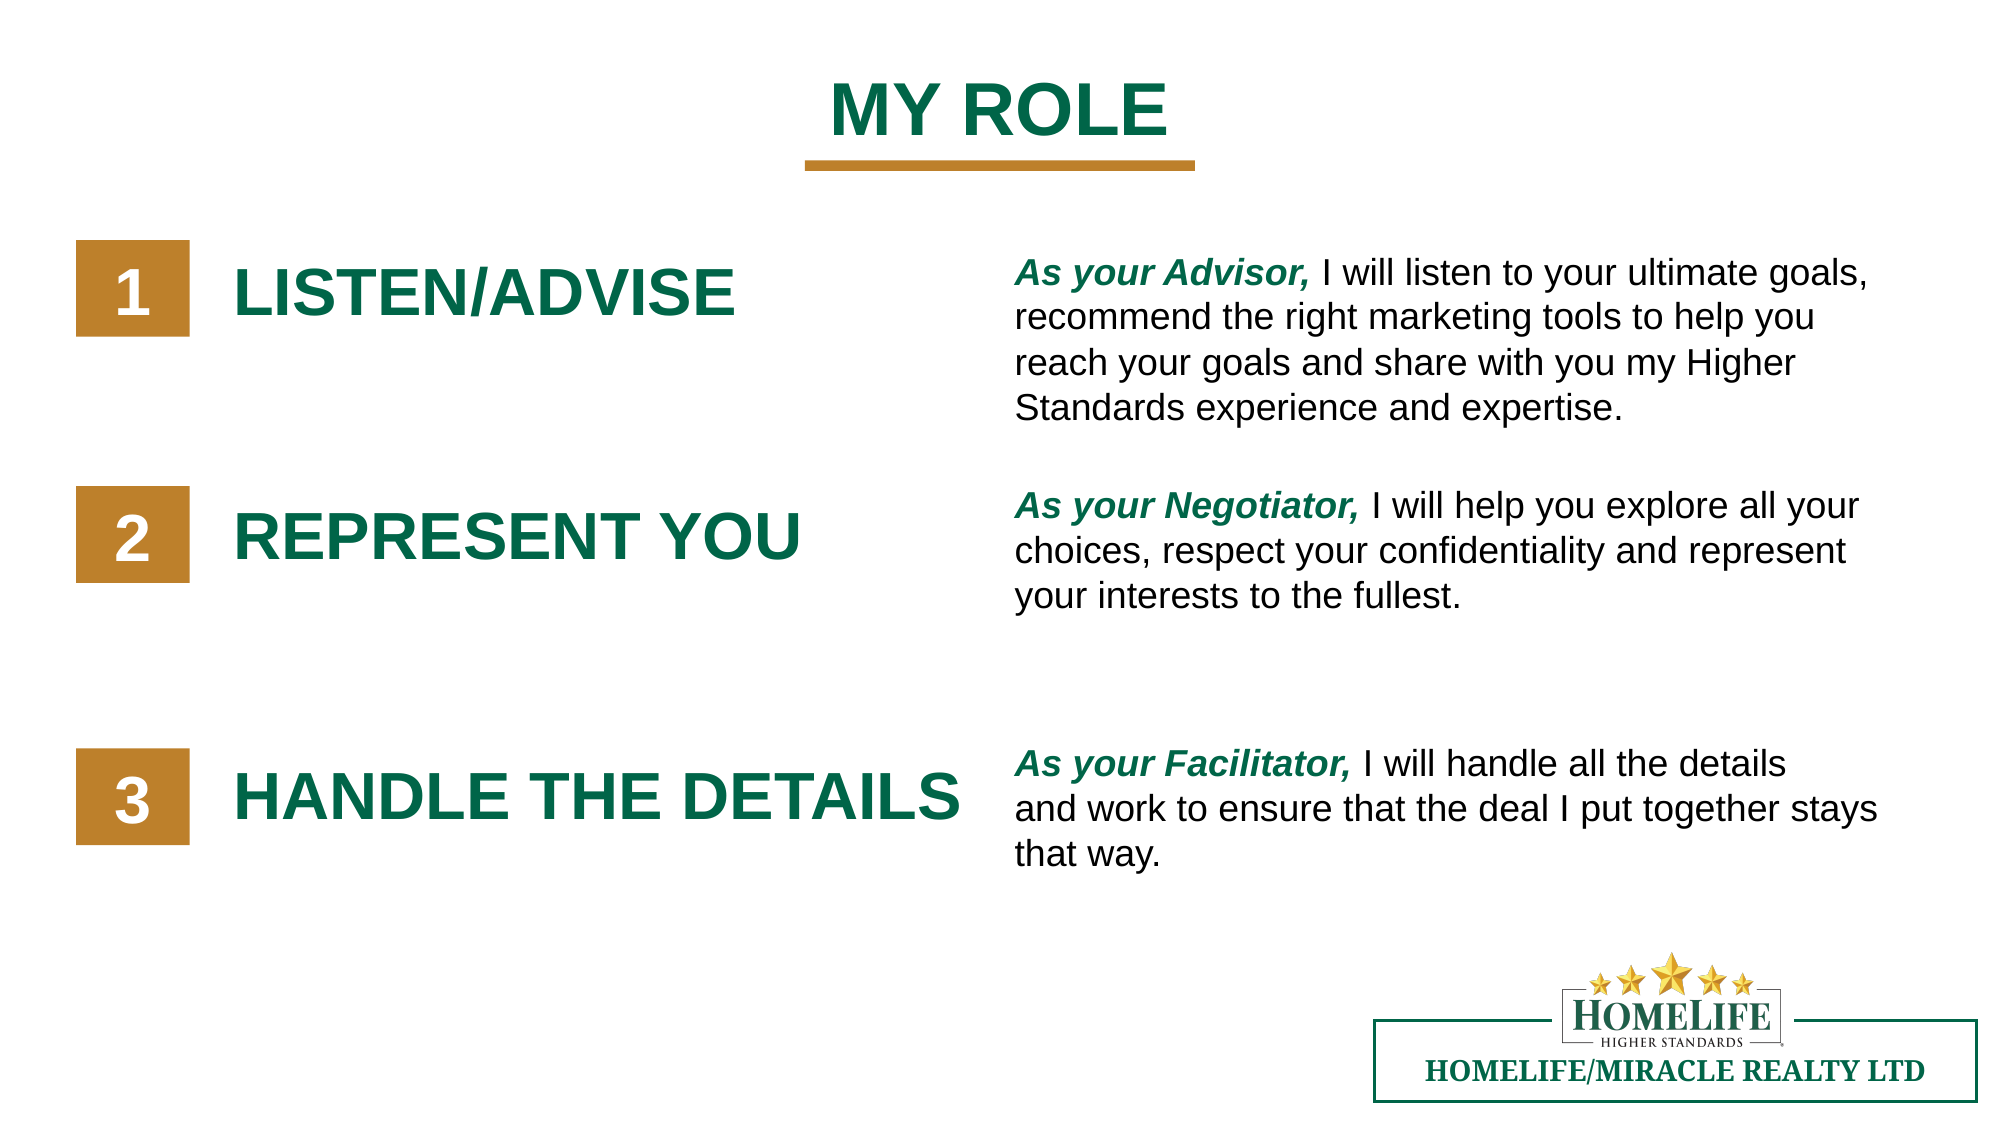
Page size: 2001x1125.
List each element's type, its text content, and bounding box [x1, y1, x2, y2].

text_box As your Negotiator, I will help you explore all your choices, respect your confidentiality and represent your interests to the fullest. [999, 473, 1924, 624]
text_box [76, 240, 1000, 337]
text_box As your Facilitator, I will handle all the details and work to ensure that the deal I put together stays that way. [999, 731, 1924, 882]
text_box As your Advisor, I will listen to your ultimate goals, recommend the right marketing tools to help you reach your goals and share with you my Higher Standards experience and expertise. [999, 240, 1924, 435]
list MY ROLE [76, 63, 1924, 161]
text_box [76, 484, 1000, 583]
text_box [76, 745, 1000, 846]
